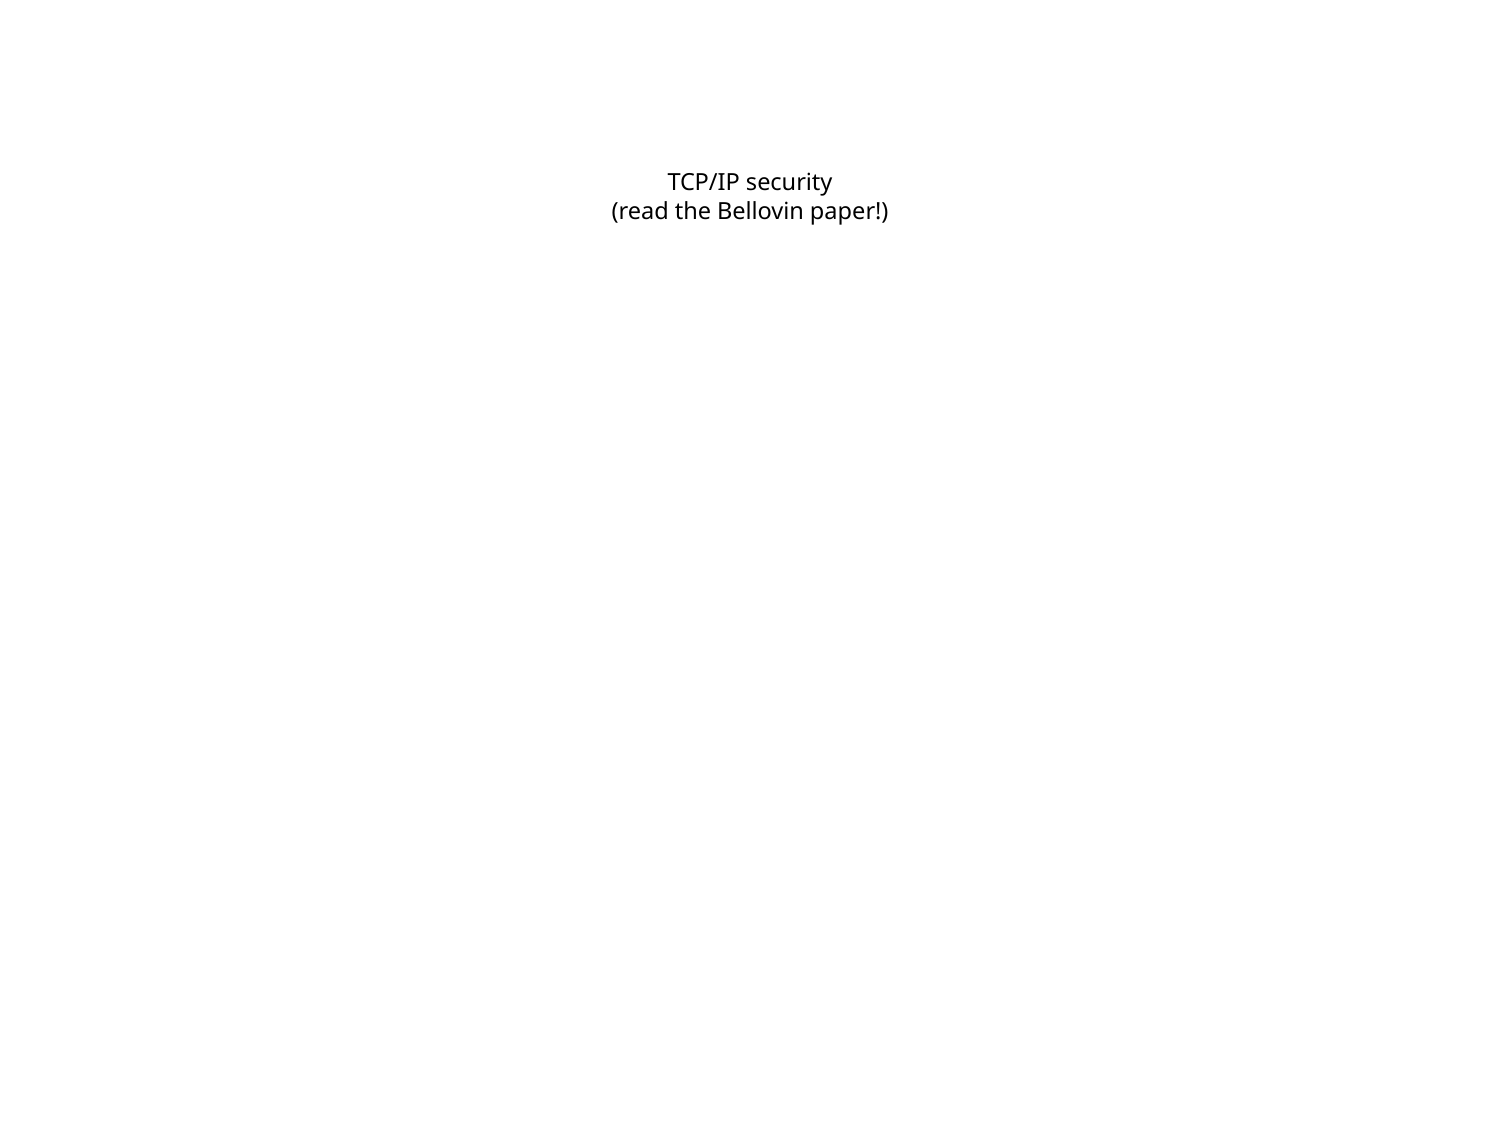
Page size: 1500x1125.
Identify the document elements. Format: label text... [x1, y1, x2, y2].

title TCP/IP security (read the Bellovin paper!) [75, 45, 1425, 233]
